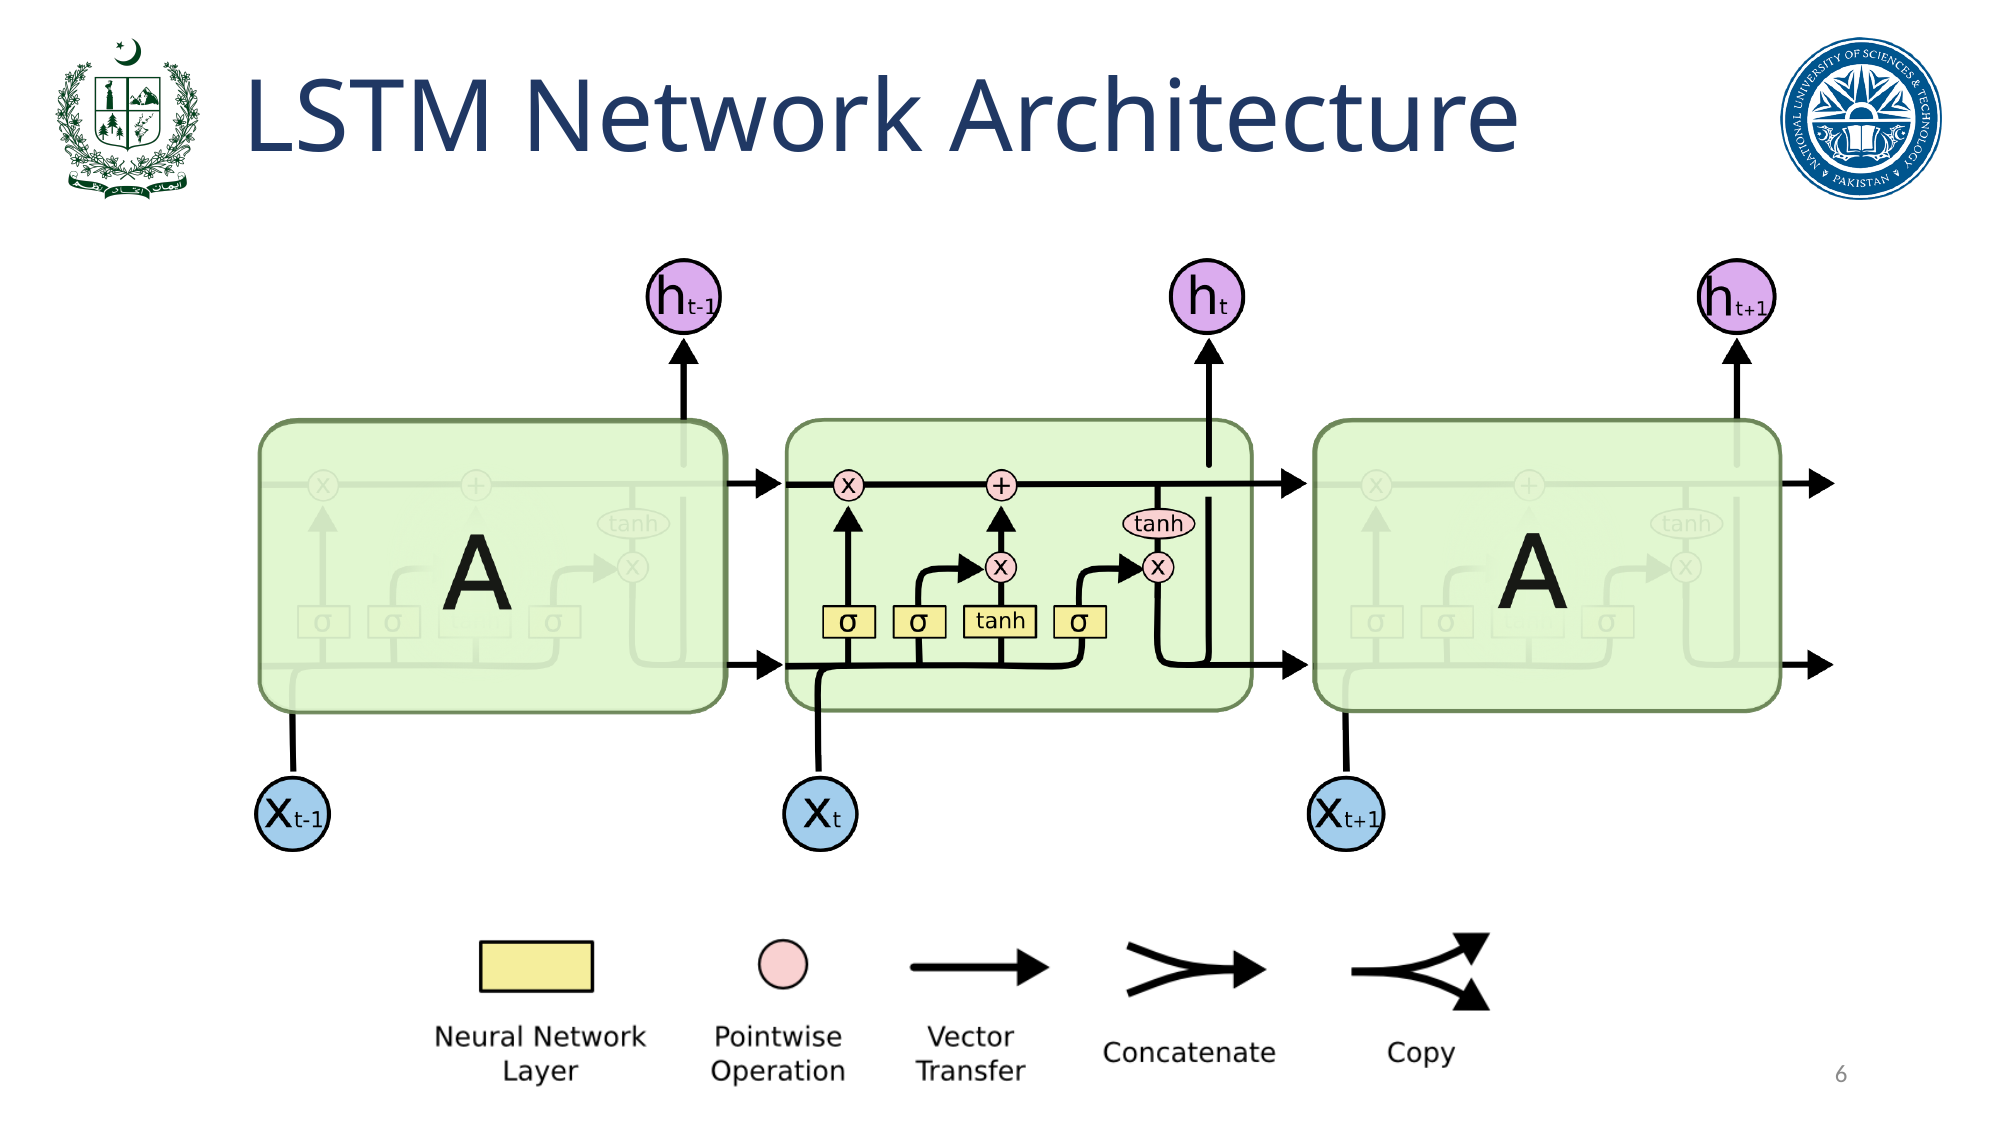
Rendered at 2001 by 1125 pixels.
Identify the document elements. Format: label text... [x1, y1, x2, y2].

picture [407, 896, 1512, 1103]
slide_number 6 [1512, 1042, 1863, 1103]
picture [55, 38, 200, 200]
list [254, 258, 1835, 852]
picture [1780, 37, 1942, 200]
title LSTM Network Architecture [227, 9, 1753, 228]
